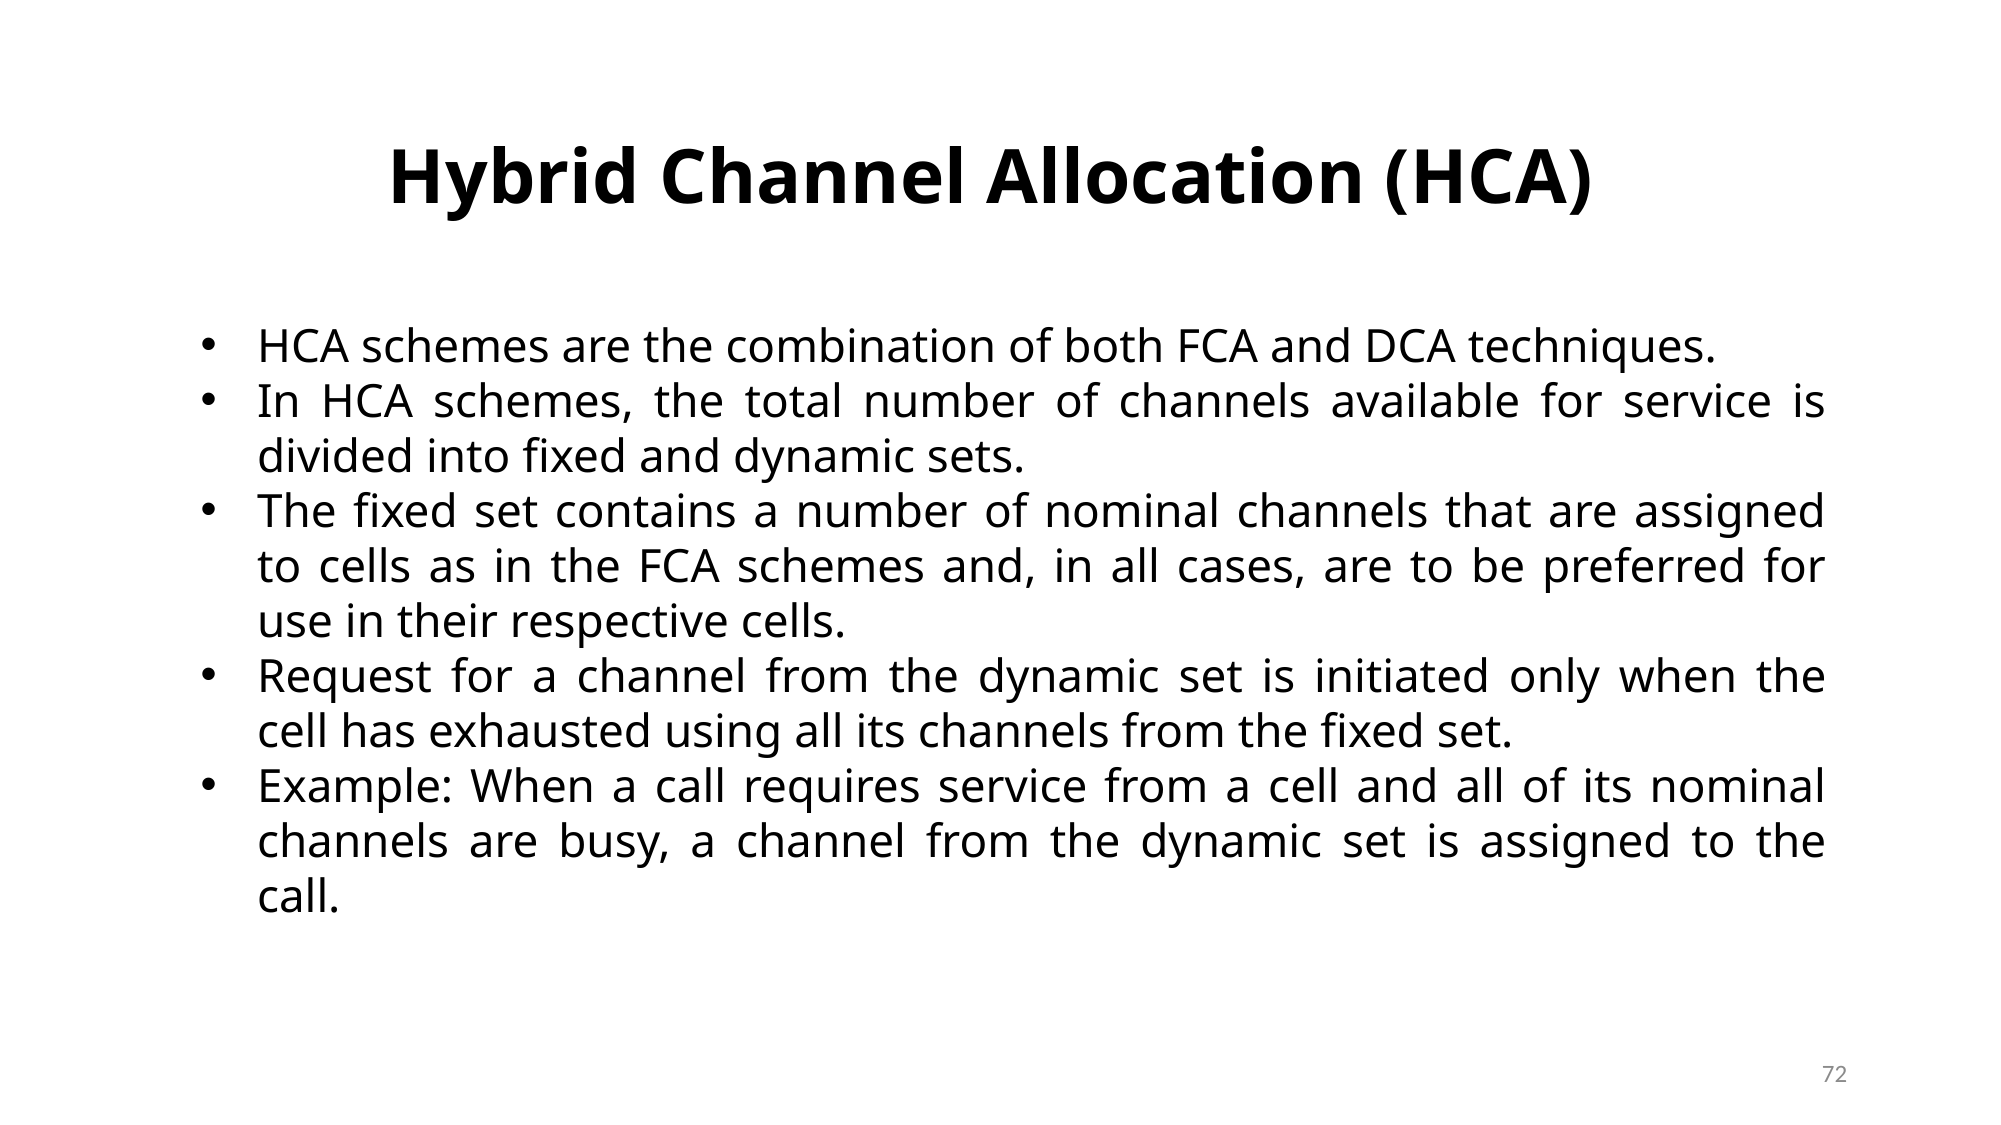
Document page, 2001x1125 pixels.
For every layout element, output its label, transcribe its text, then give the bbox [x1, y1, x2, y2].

slide_number 72 [1412, 1042, 1863, 1103]
text_box HCA schemes are the combination of both FCA and DCA techniques. In HCA schemes, the total number of channels available for service is divided into fixed and dynamic sets. The fixed set contains a number of nominal channels that are assigned to cells as in the FCA schemes and, in all cases, are to be preferred for use in their respective cells. Request for a channel from the dynamic set is initiated only when the cell has exhausted using all its channels from the fixed set. Example: When a call requires service from a cell and all of its nominal channels are busy, a channel from the dynamic set is assigned to the call. [185, 309, 1842, 929]
text_box Hybrid Channel Allocation (HCA) [373, 121, 1609, 227]
